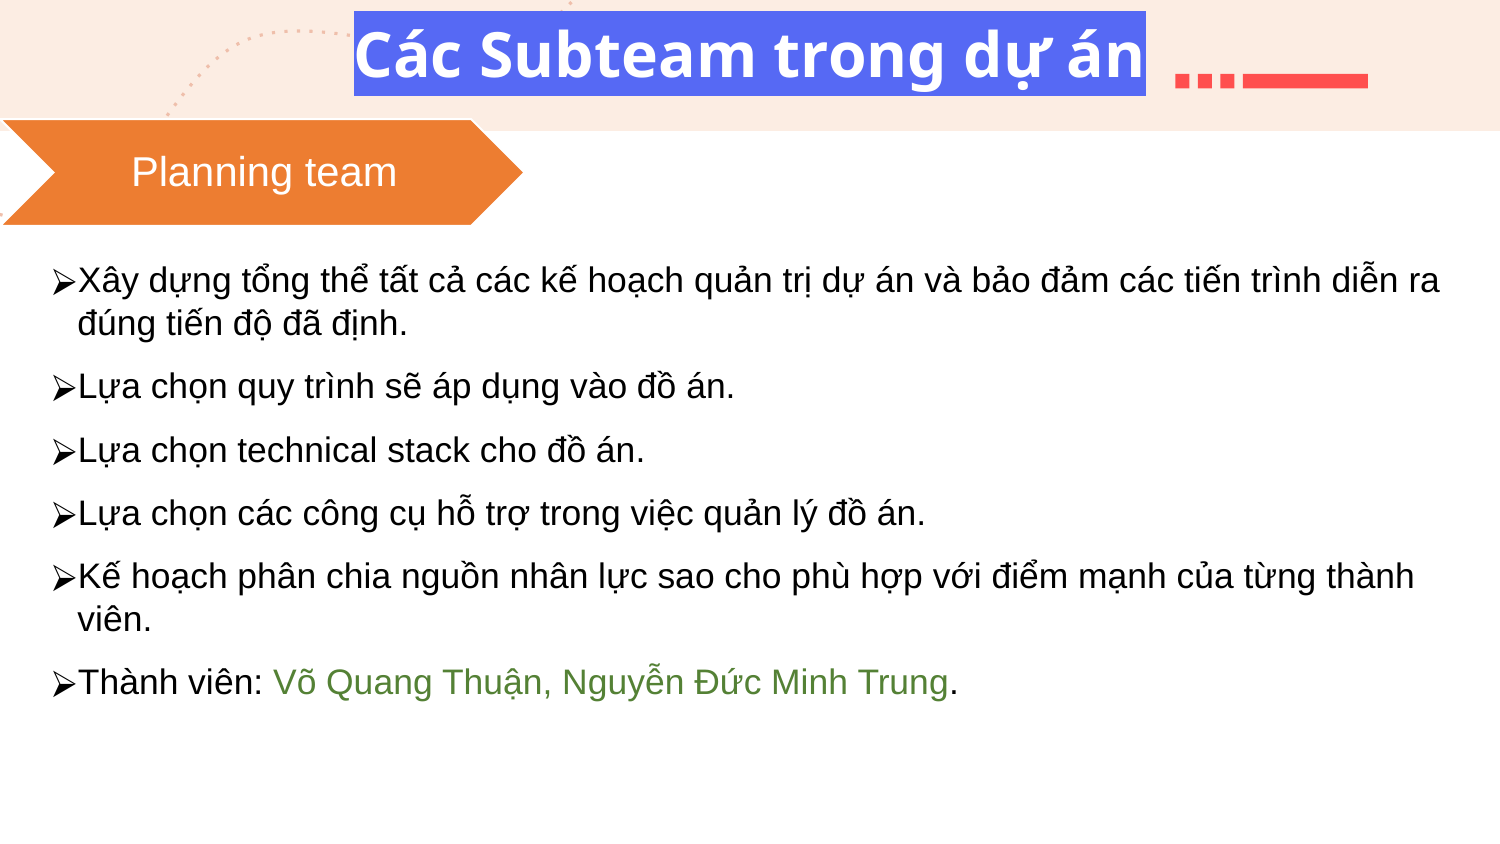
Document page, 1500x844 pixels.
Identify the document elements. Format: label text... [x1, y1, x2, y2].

text_box Xây dựng tổng thể tất cả các kế hoạch quản trị dự án và bảo đảm các tiến trình diễn ra đúng tiến độ đã định. Lựa chọn quy trình sẽ áp dụng vào đồ án. Lựa chọn technical stack cho đồ án. Lựa chọn các công cụ hỗ trợ trong việc quản lý đồ án. Kế hoạch phân chia nguồn nhân lực sao cho phù hợp với điểm mạnh của từng thành viên. Thành viên: Võ Quang Thuận, Nguyễn Đức Minh Trung. [24, 242, 1500, 717]
text_box [0, 119, 525, 227]
title Các Subteam trong dự án [0, 0, 1500, 120]
text_box Planning team [78, 119, 446, 226]
